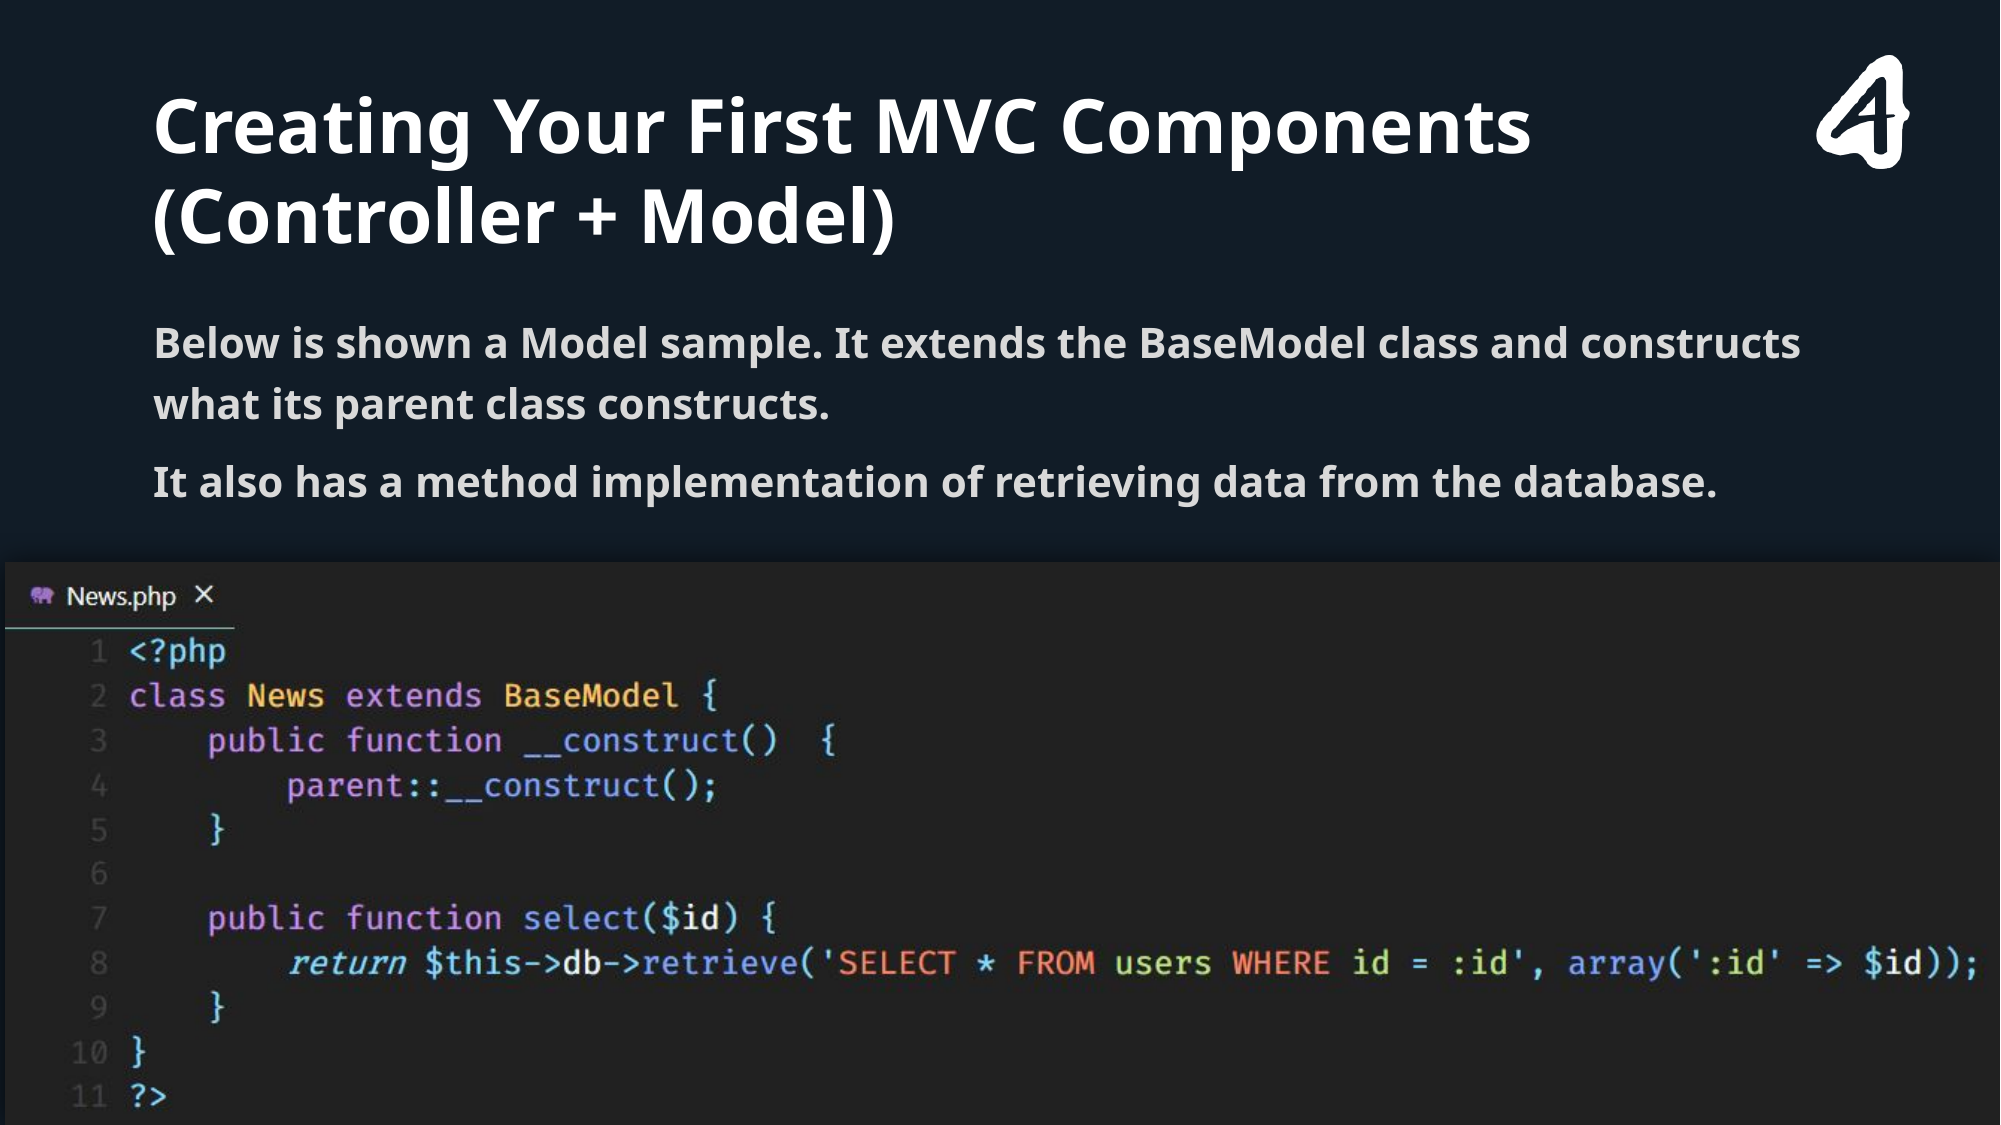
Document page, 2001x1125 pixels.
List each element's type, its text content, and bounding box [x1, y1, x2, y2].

list Below is shown a Model sample. It extends the BaseModel class and constructs what its parent class constructs. It also has a method implementation of retrieving data from the database. [137, 299, 1863, 517]
title Creating Your First MVC Components (Controller + Model) [137, 59, 1863, 278]
picture [5, 562, 2000, 1125]
picture [1805, 55, 1920, 169]
